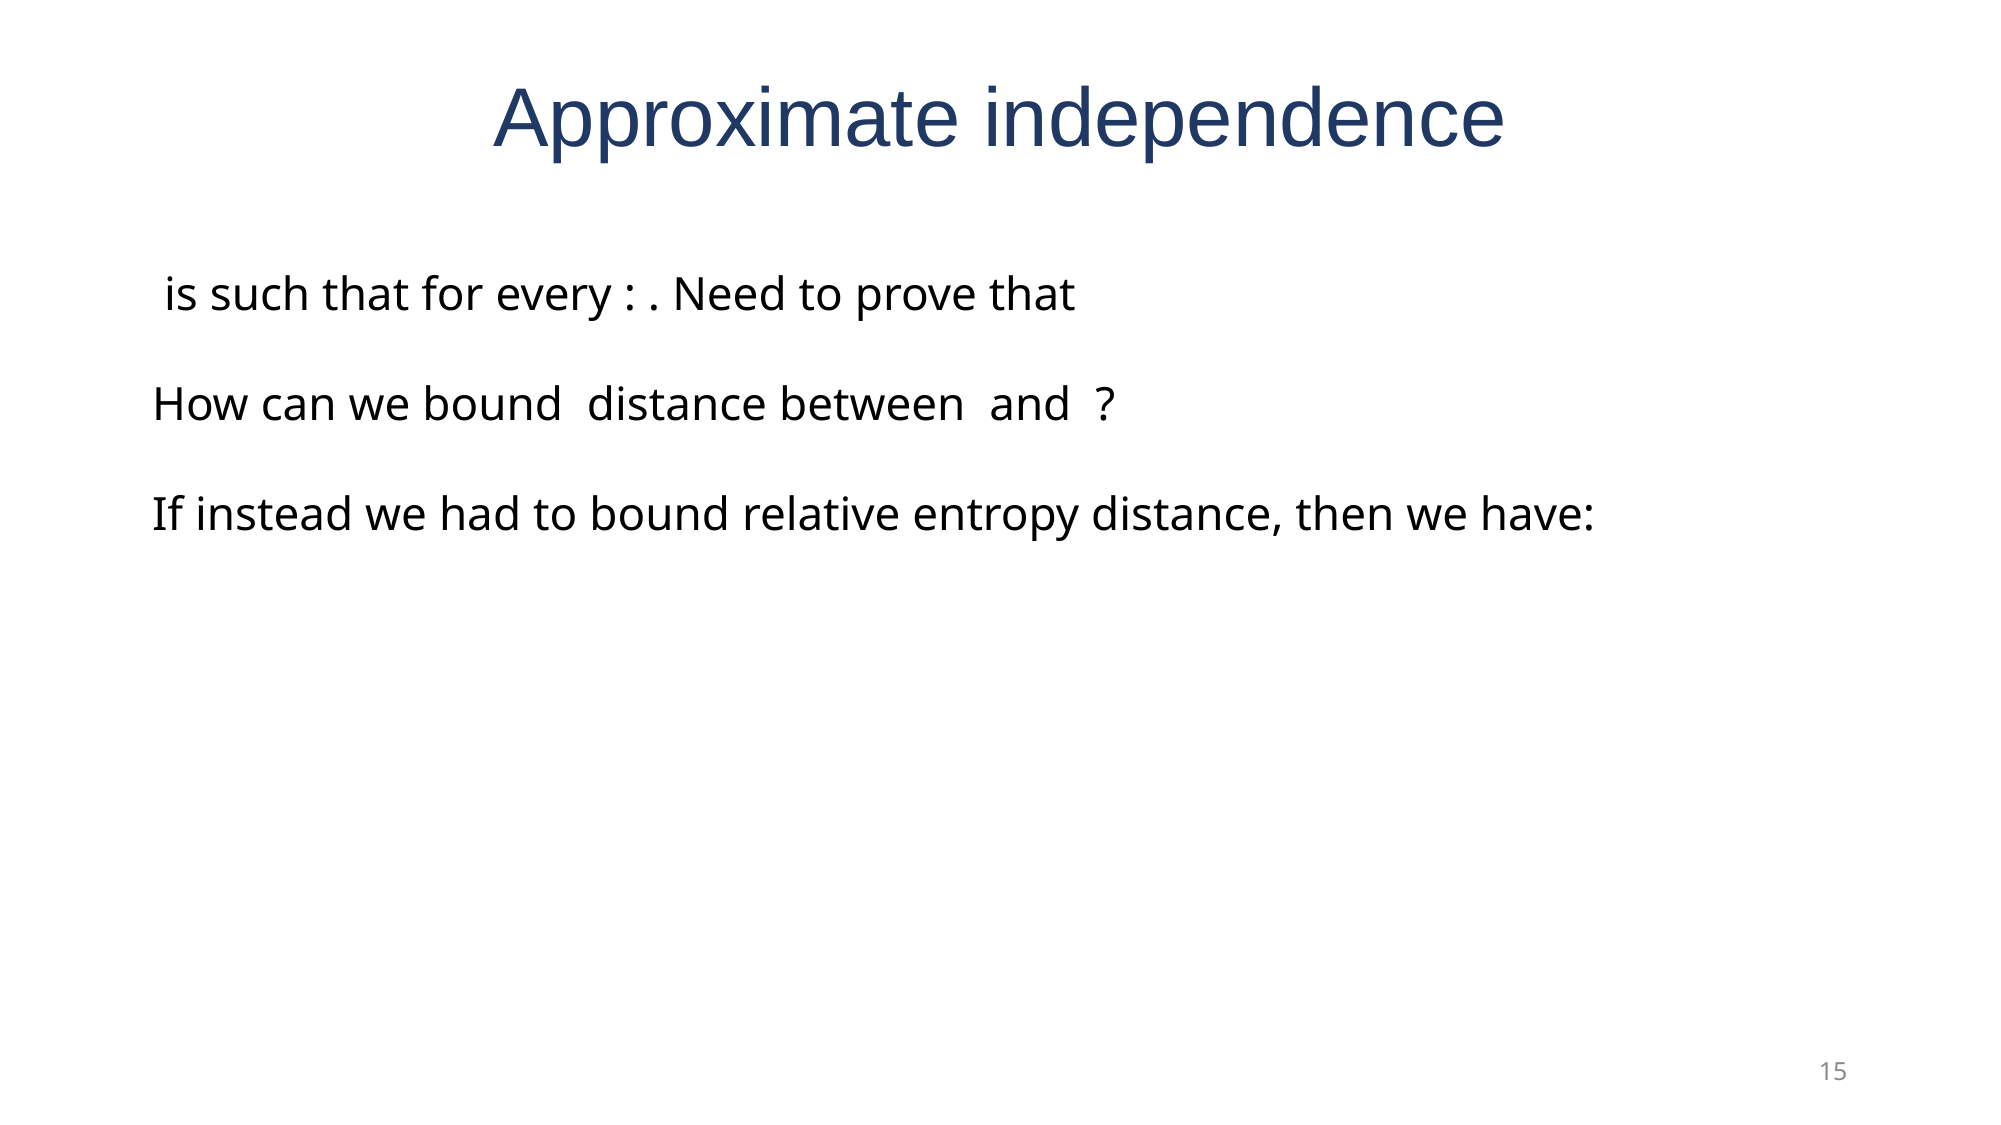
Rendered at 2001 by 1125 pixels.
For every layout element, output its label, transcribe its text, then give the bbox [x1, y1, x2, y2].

title Approximate independence [137, 59, 1863, 180]
slide_number 15 [1412, 1042, 1863, 1103]
